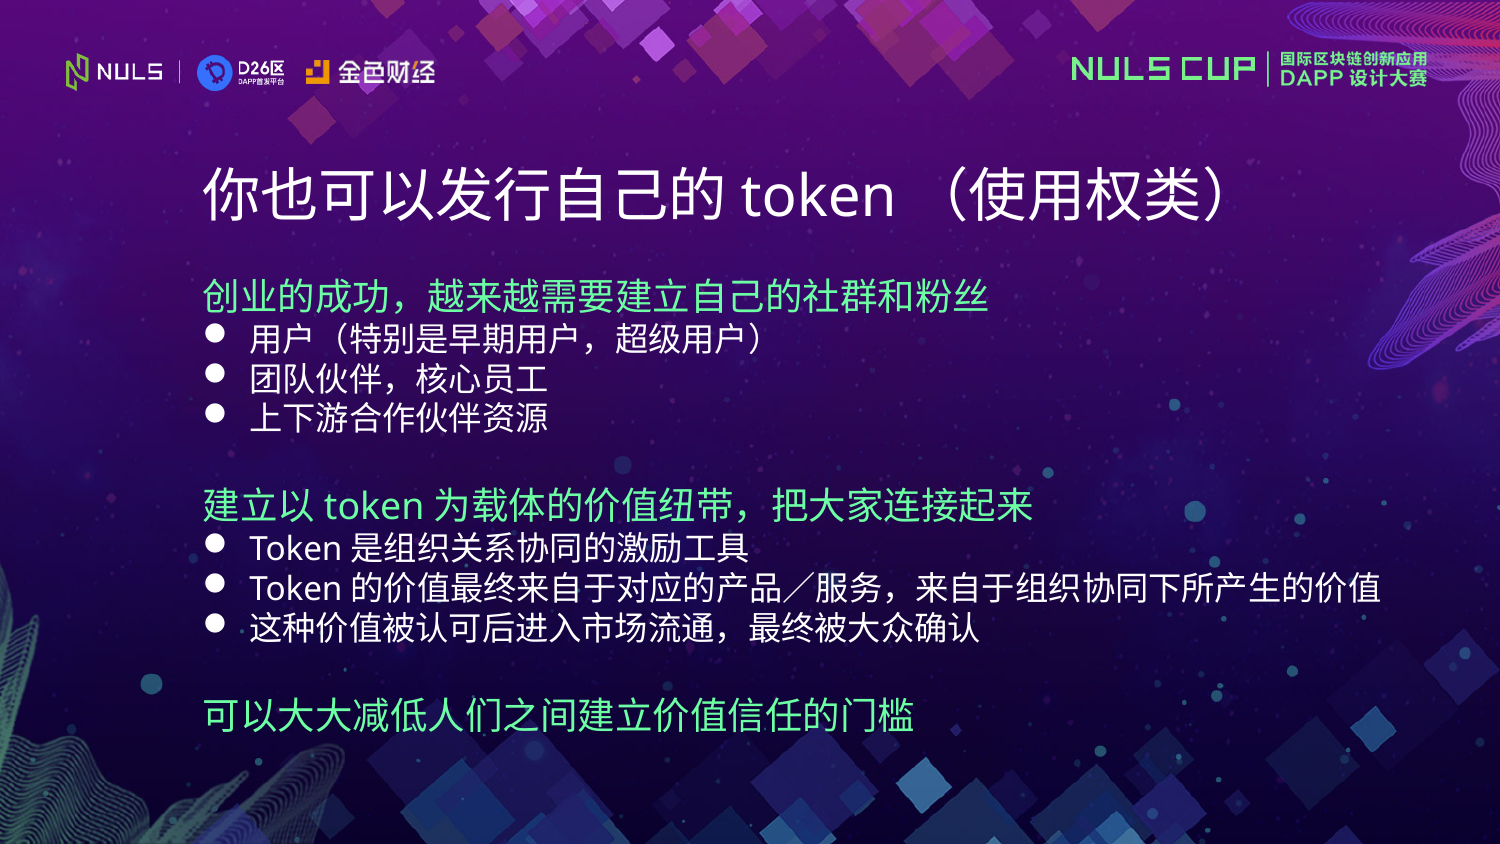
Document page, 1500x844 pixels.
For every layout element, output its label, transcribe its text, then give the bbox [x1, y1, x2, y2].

text_box 你也可以发行自己的token（使用权类） 创业的成功，越来越需要建立自己的社群和粉丝 用户（特别是早期用户，超级用户） 团队伙伴，核心员工 上下游合作伙伴资源 建立以token为载体的价值纽带，把大家连接起来 Token是组织关系协同的激励工具 Token的价值最终来自于对应的产品／服务，来自于组织协同下所产生的价值 这种价值被认可后进入市场流通，最终被大众确认 可以大大减低人们之间建立价值信任的门槛 [187, 150, 1422, 745]
picture [0, 0, 1500, 844]
